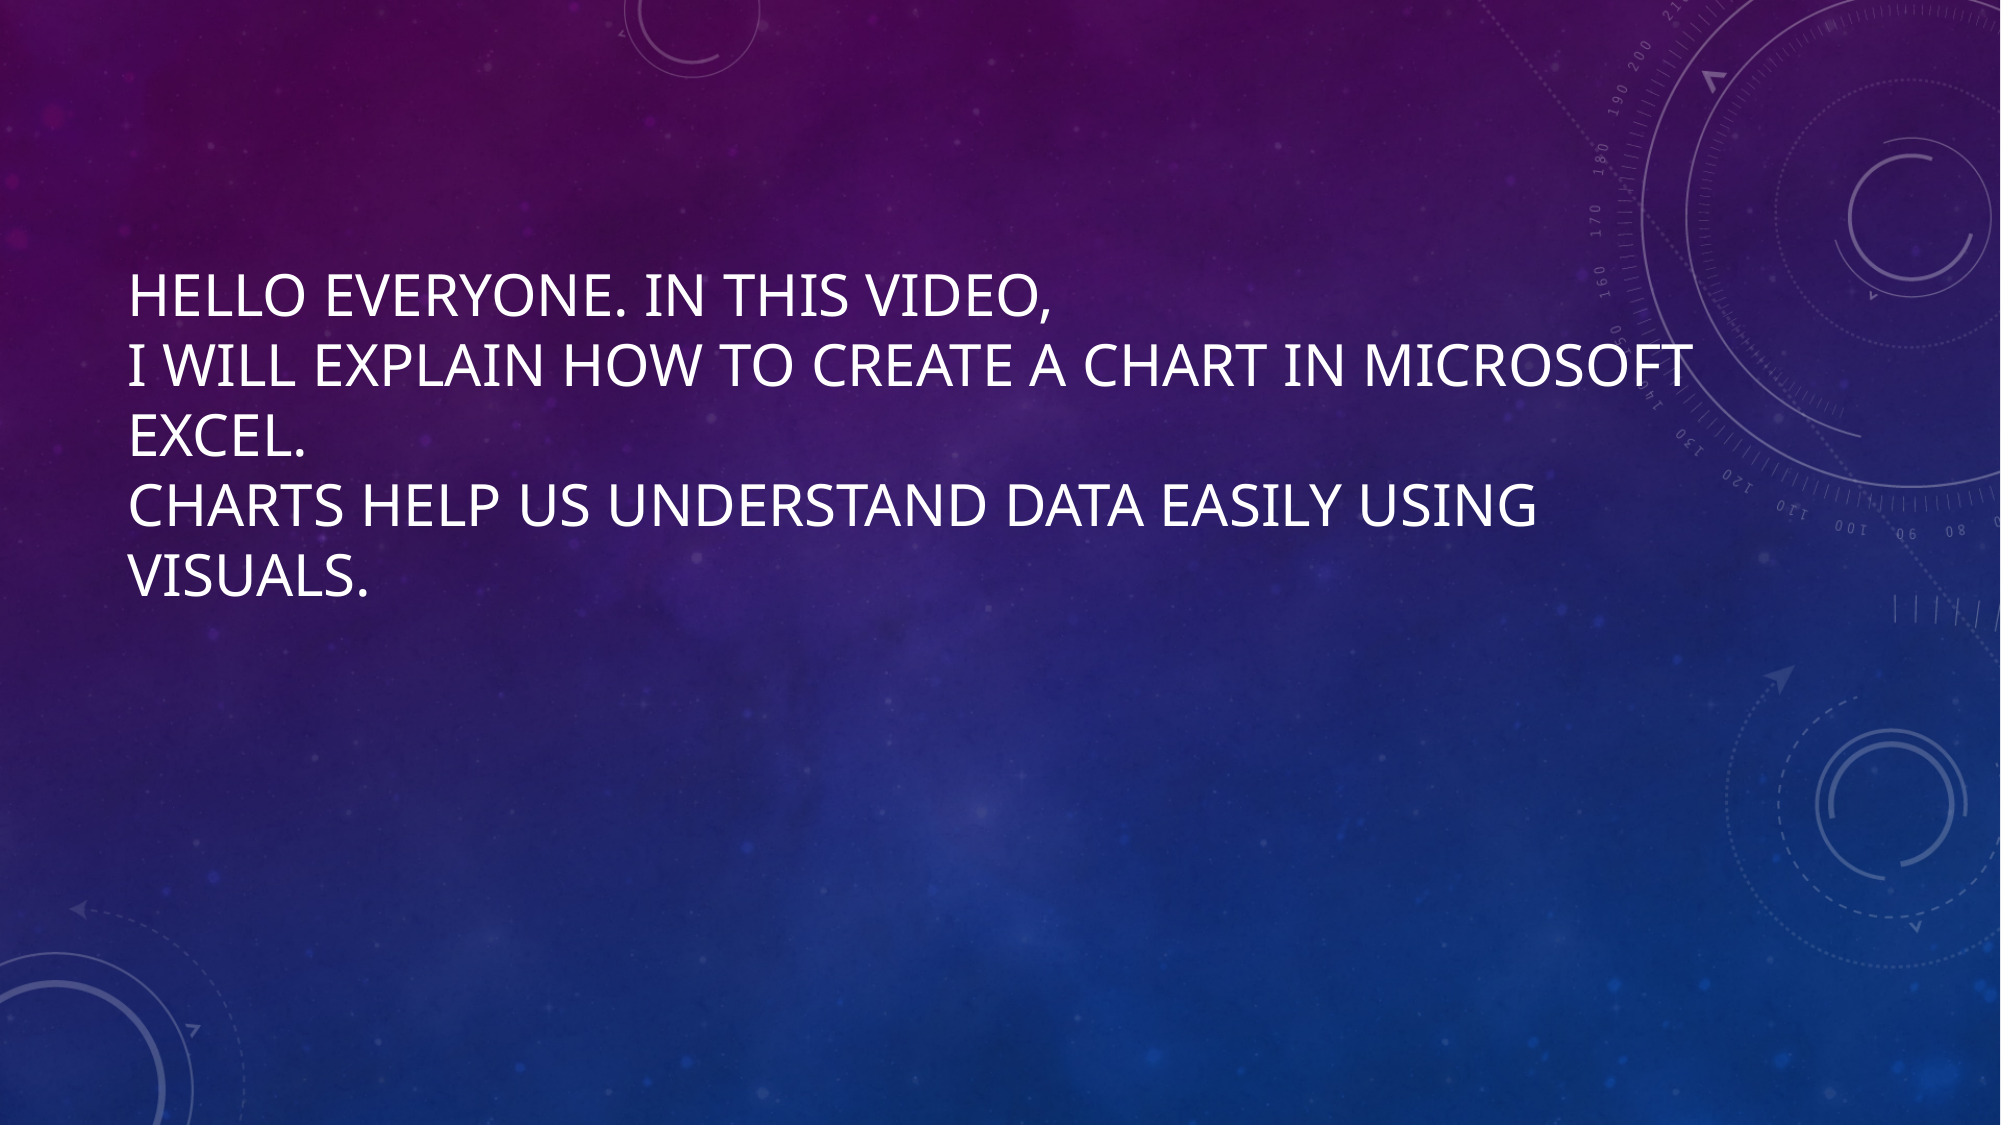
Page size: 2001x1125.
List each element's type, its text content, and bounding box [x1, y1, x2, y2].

picture [0, 0, 2001, 1125]
title Hello everyone. In this video, I will explain how to create a chart in Microsoft Excel. Charts help us understand data easily using visuals. [112, 99, 1775, 767]
